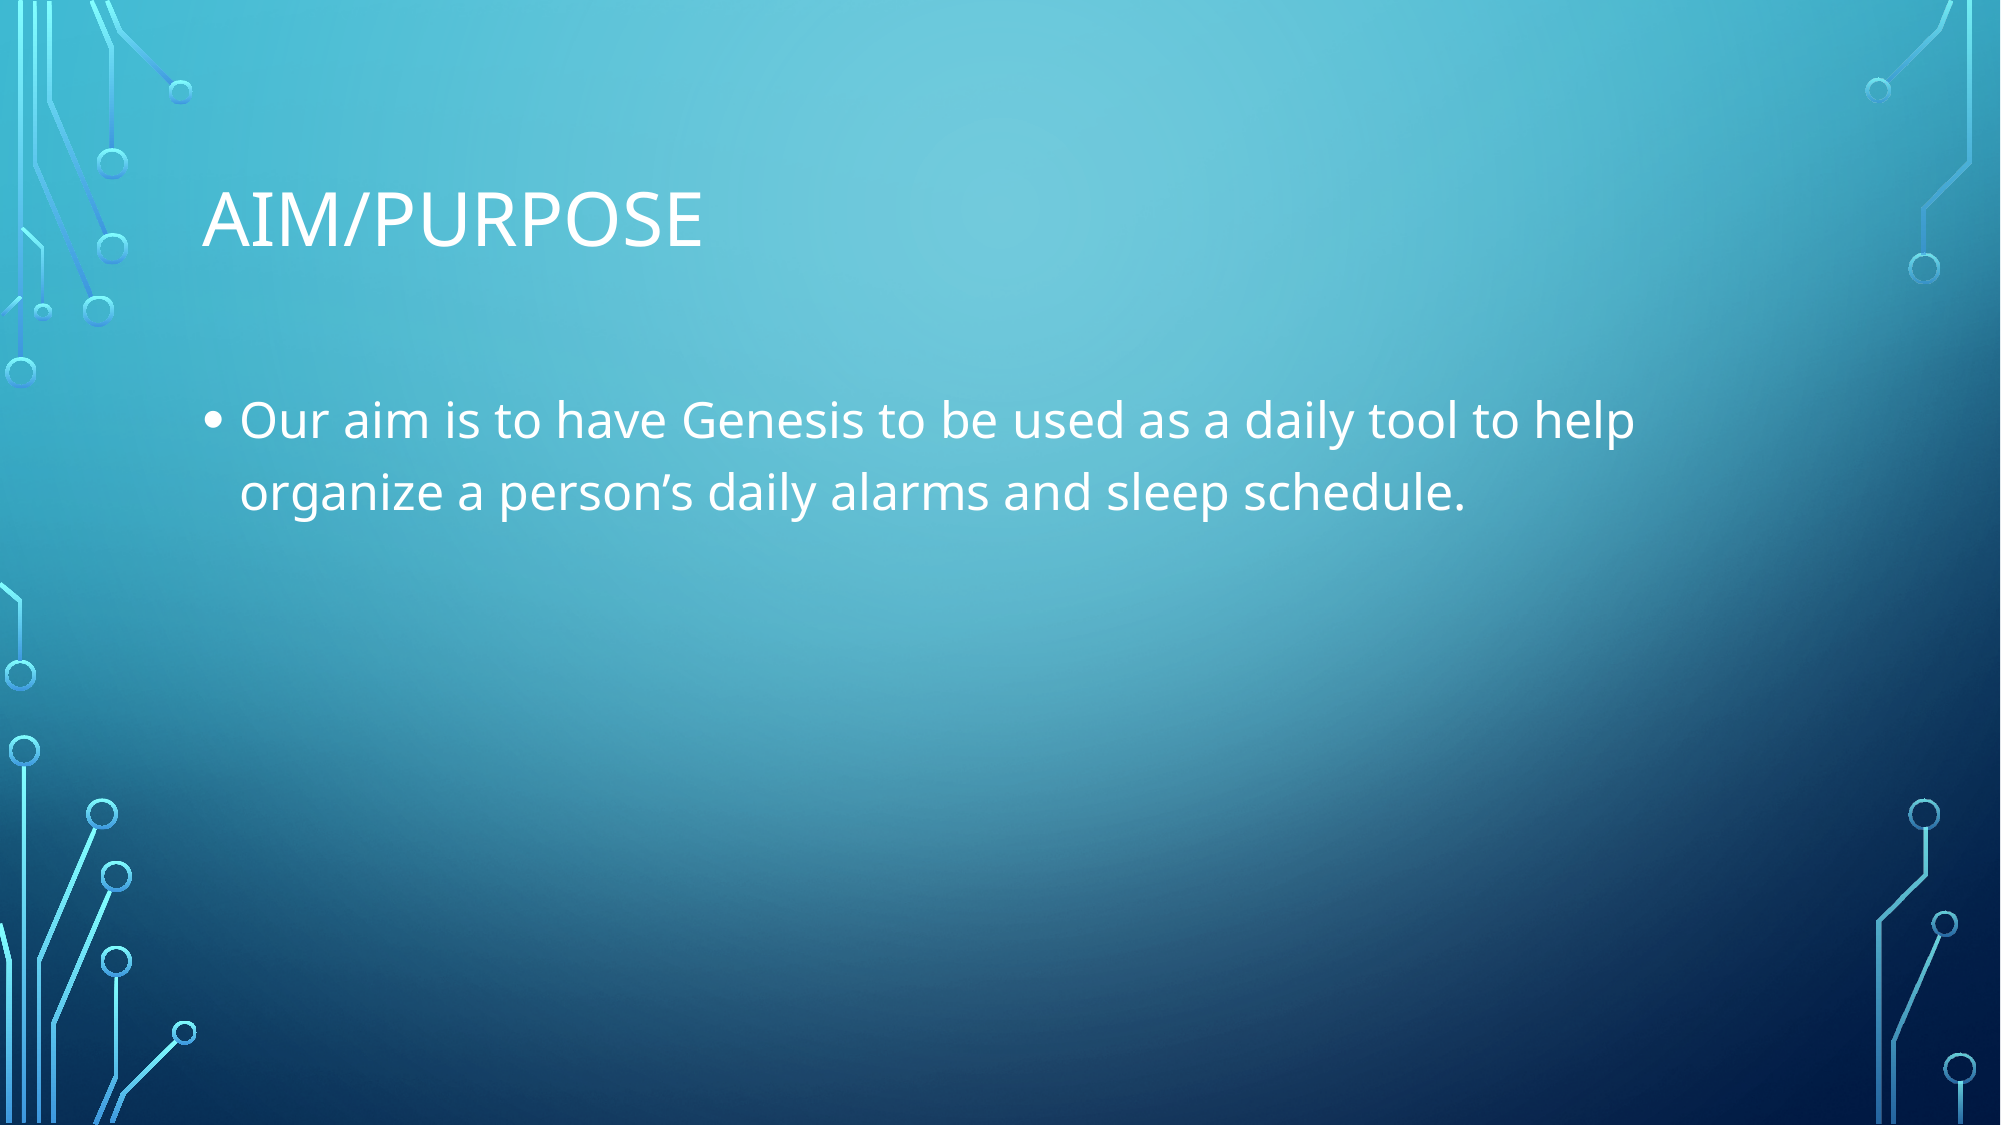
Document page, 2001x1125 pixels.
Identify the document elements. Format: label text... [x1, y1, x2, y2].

title Aim/Purpose [187, 101, 1813, 344]
list Our aim is to have Genesis to be used as a daily tool to help organize a person’s daily alarms and sleep schedule. [187, 369, 1813, 950]
